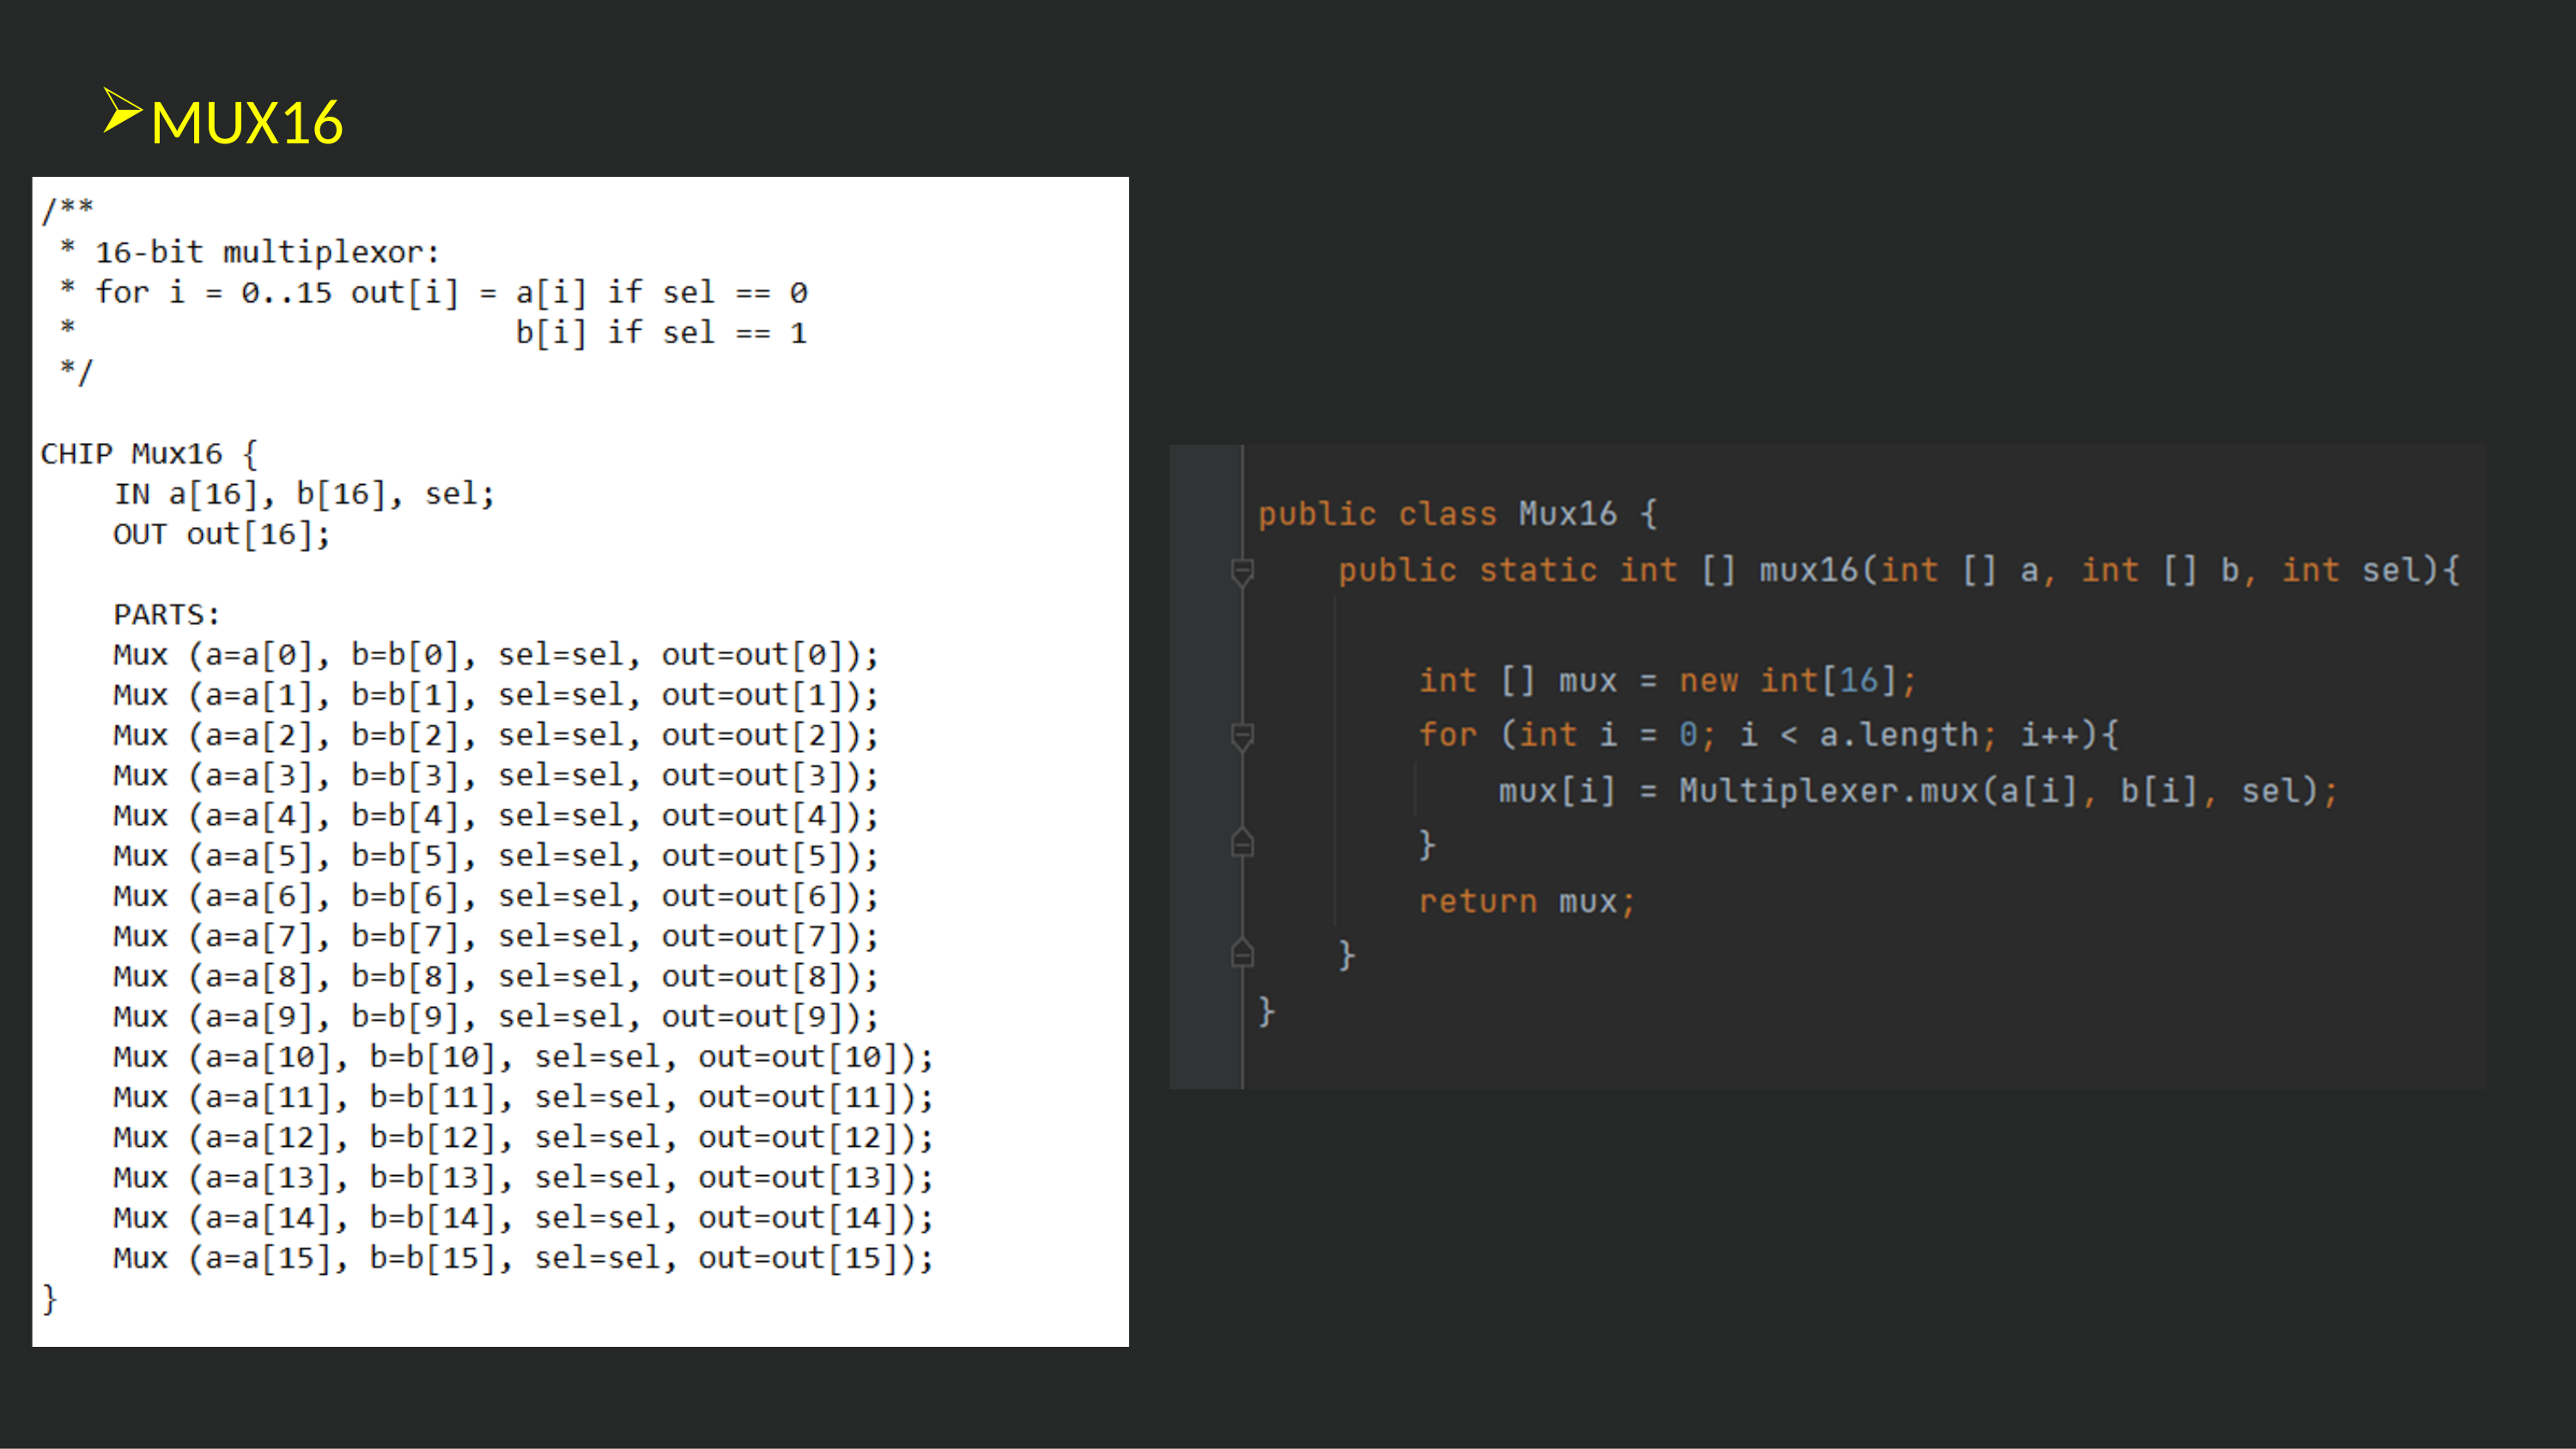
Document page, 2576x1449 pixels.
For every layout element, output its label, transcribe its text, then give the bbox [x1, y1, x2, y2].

picture [32, 176, 1130, 1347]
picture [1170, 445, 2486, 1089]
text_box MUX16 [85, 73, 612, 163]
